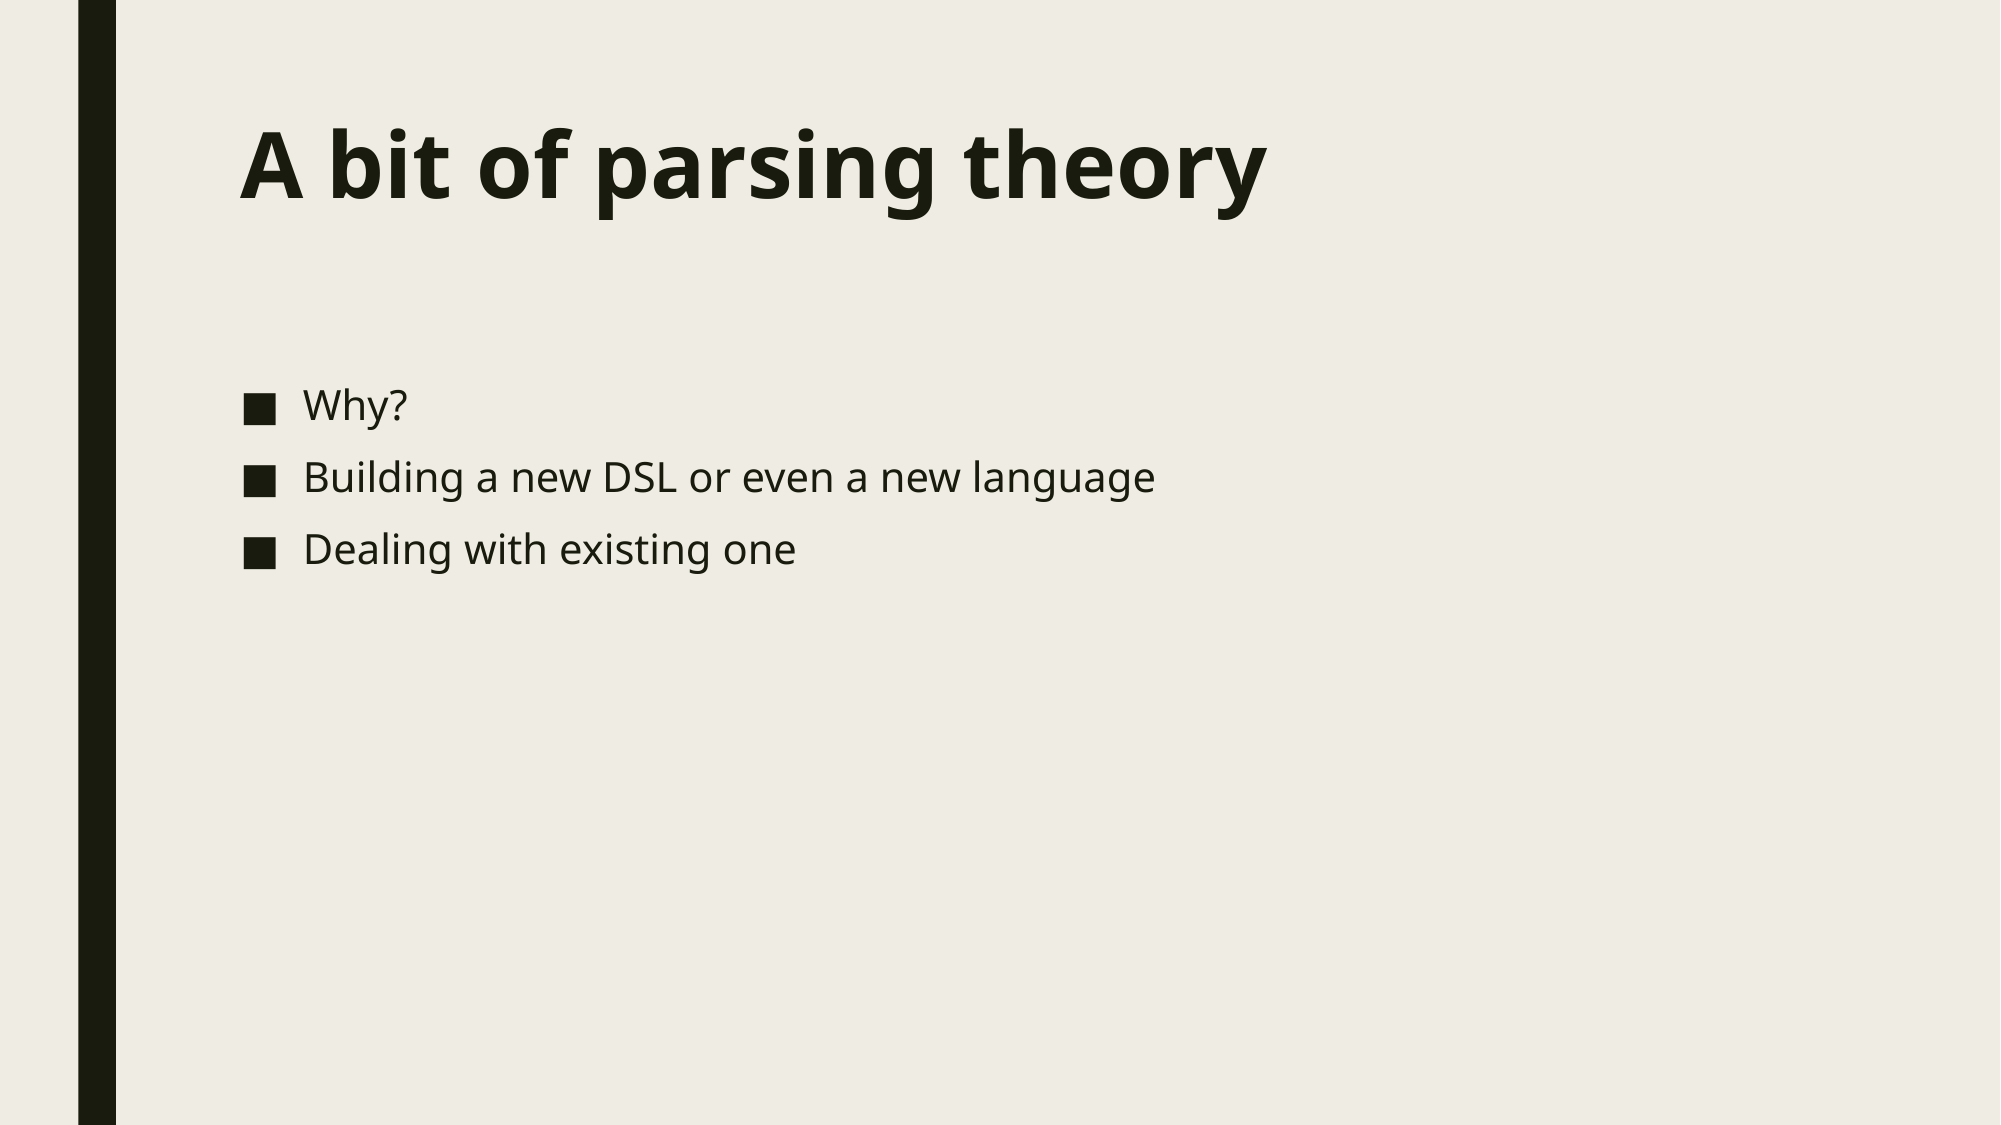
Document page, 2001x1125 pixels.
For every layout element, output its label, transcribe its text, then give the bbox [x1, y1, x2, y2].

list Why? Building a new DSL or even a new language Dealing with existing one [225, 375, 1800, 963]
title A bit of parsing theory [225, 112, 1800, 357]
